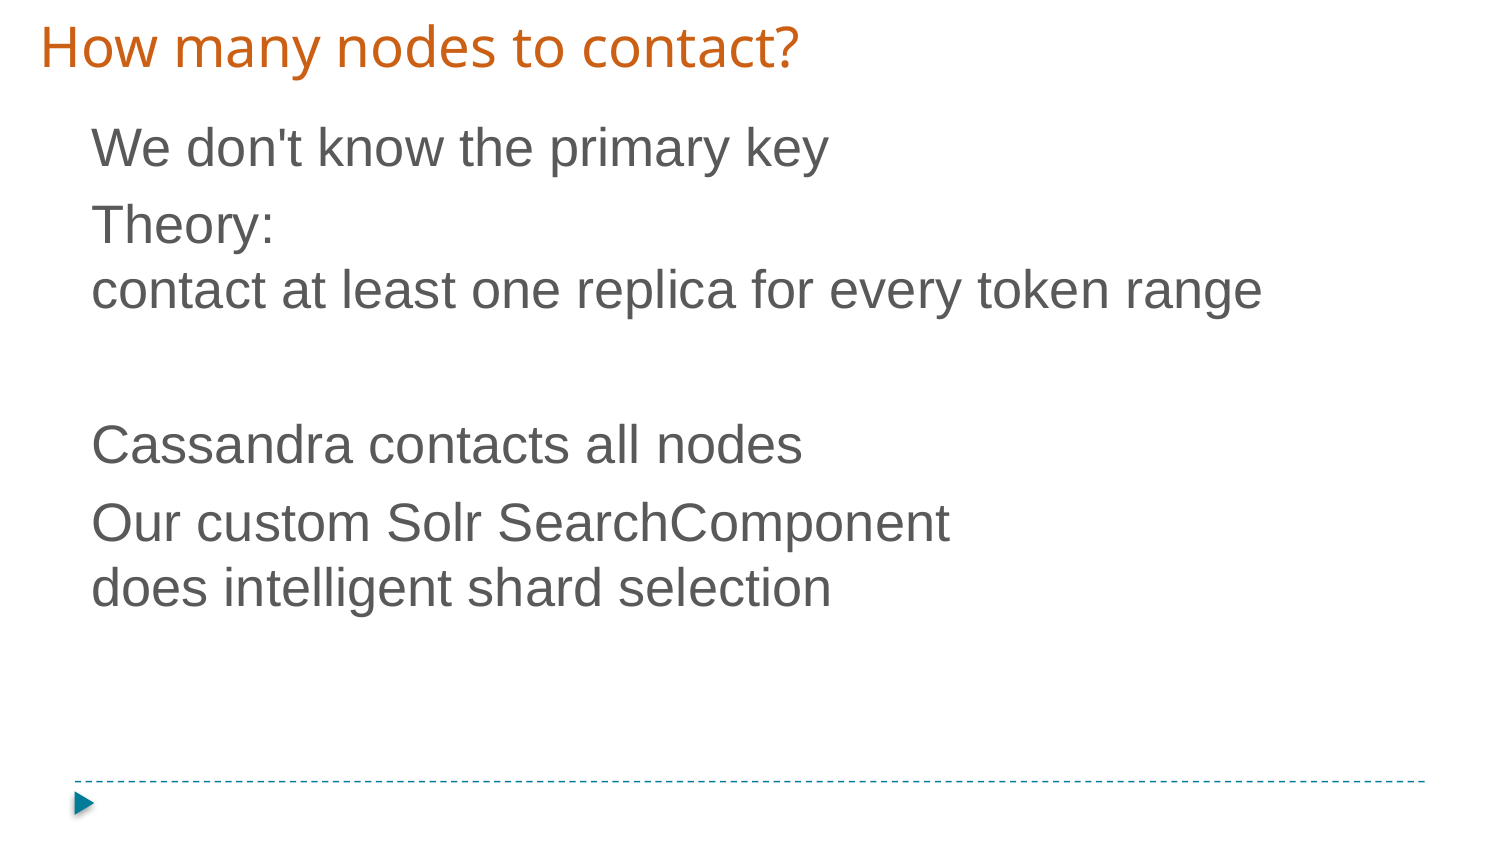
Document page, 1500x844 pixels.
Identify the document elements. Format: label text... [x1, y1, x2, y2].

text_box How many nodes to contact? [28, 6, 1257, 92]
list We don't know the primary key Theory: contact at least one replica for every token range Cassandra contacts all nodes Our custom Solr SearchComponent does intelligent shard selection [91, 112, 1315, 755]
